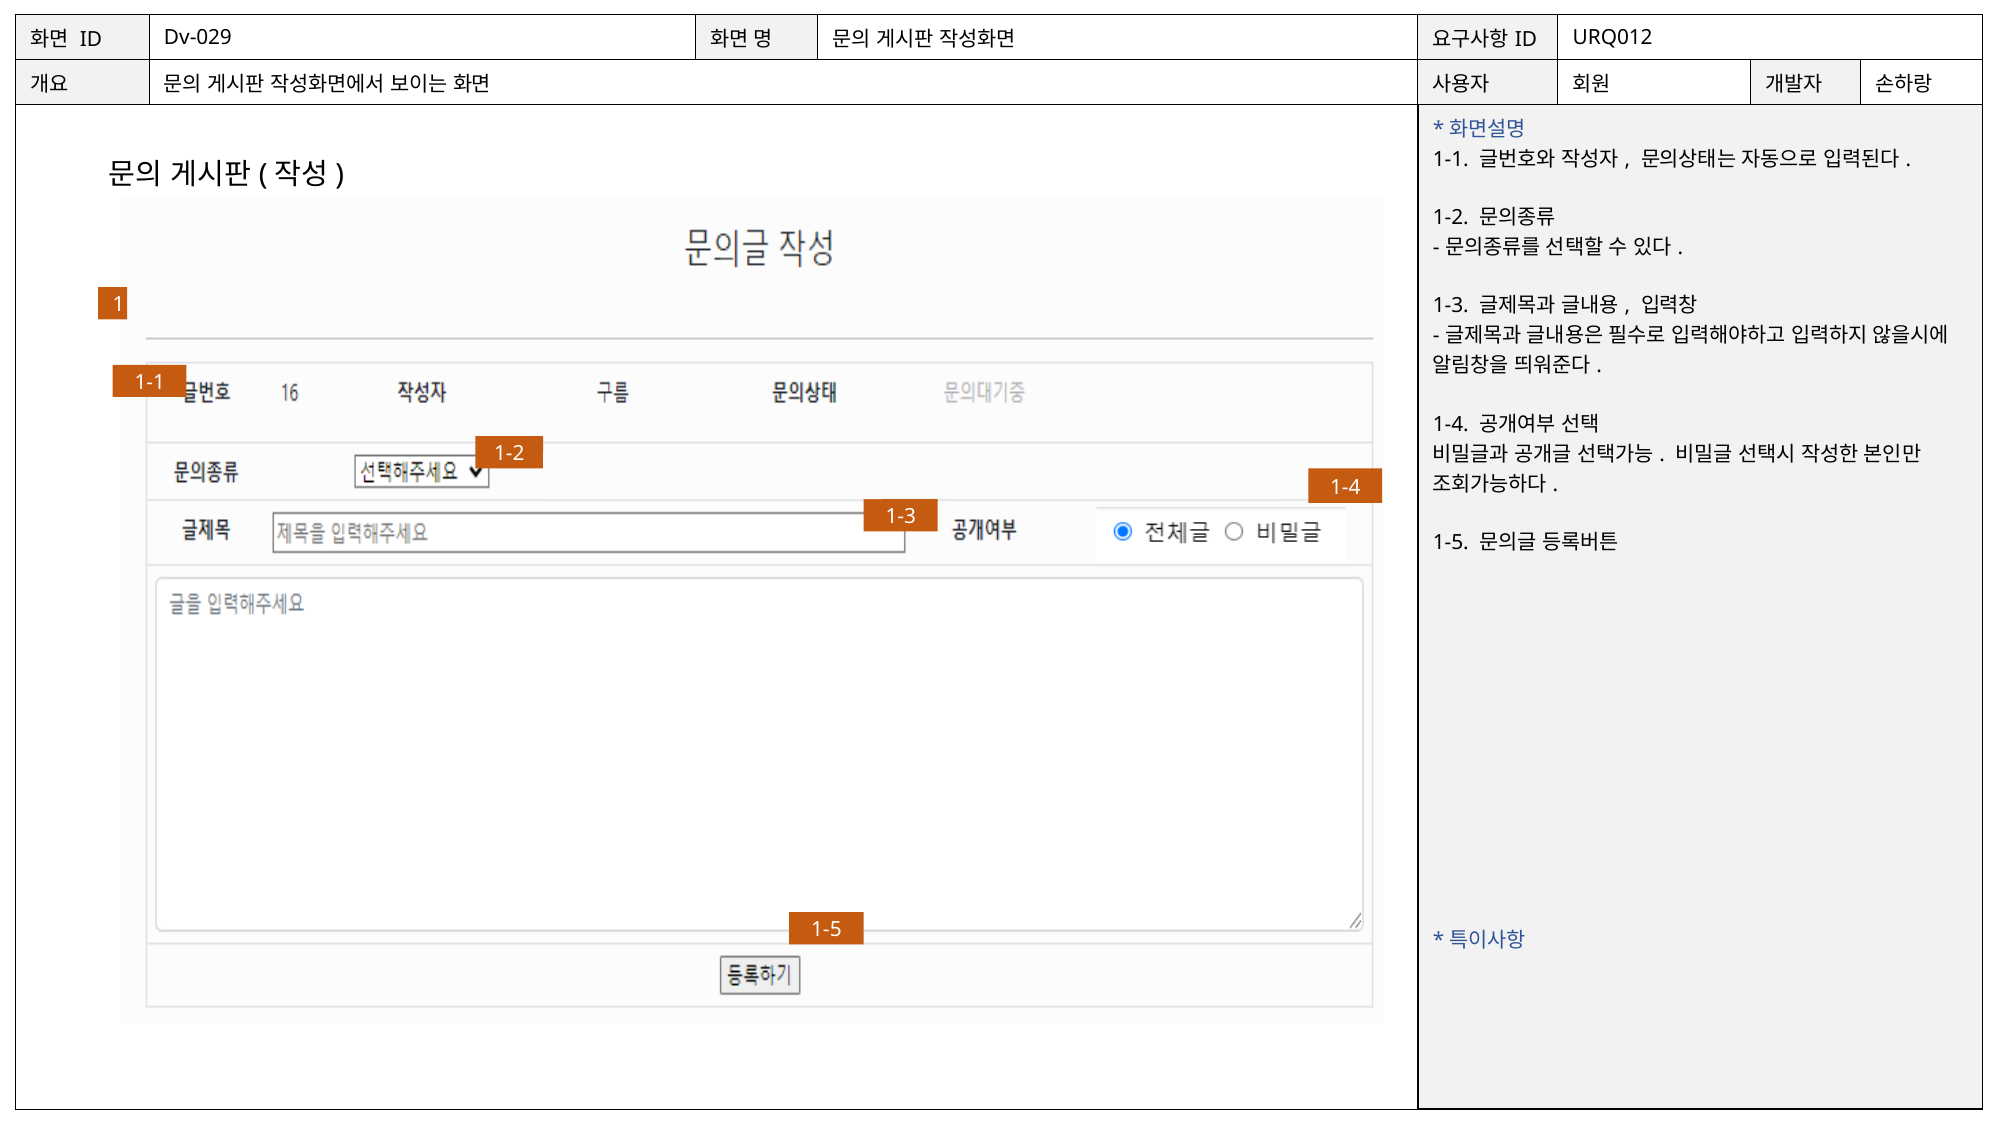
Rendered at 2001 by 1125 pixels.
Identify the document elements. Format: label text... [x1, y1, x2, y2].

table_cell *화면설명 1-1. 글번호와 작성자, 문의상태는 자동으로 입력된다. 1-2. 문의종류 -문의종류를 선택할 수 있다. 1-3. 글제목과 글내용, 입력창 -글제목과 글내용은 필수로 입력해야하고 입력하지 않을시에 알림창을 띄워준다. 1-4. 공개여부 선택 비밀글과 공개글 선택가능. 비밀글 선택시 작성한 본인만 조회가능하다. 1-5. 문의글 등록버튼 *특이사항 [1419, 105, 1982, 1108]
table_cell 손하랑 [1861, 60, 1982, 104]
table_cell [16, 105, 1417, 1109]
table_header 요구사항ID [1418, 15, 1557, 59]
table_header 문의 게시판 작성화면 [818, 15, 1417, 59]
table_header Dv-029 [150, 15, 695, 59]
table_cell 개발자 [1751, 60, 1860, 104]
table_cell 개요 [16, 60, 149, 104]
table_header 화면 ID [16, 15, 149, 59]
picture [120, 197, 1383, 1024]
text_box 1-1 [112, 364, 120, 398]
table_header 화면 명 [696, 15, 817, 59]
table_cell 문의 게시판 작성화면에서 보이는 화면 [150, 60, 1417, 104]
text_box 1 [97, 286, 120, 320]
table_cell 사용자 [1418, 60, 1557, 104]
table_cell 회원 [1558, 60, 1750, 104]
table_header URQ012 [1558, 15, 1982, 59]
text_box 문의 게시판(작성) [93, 148, 359, 198]
